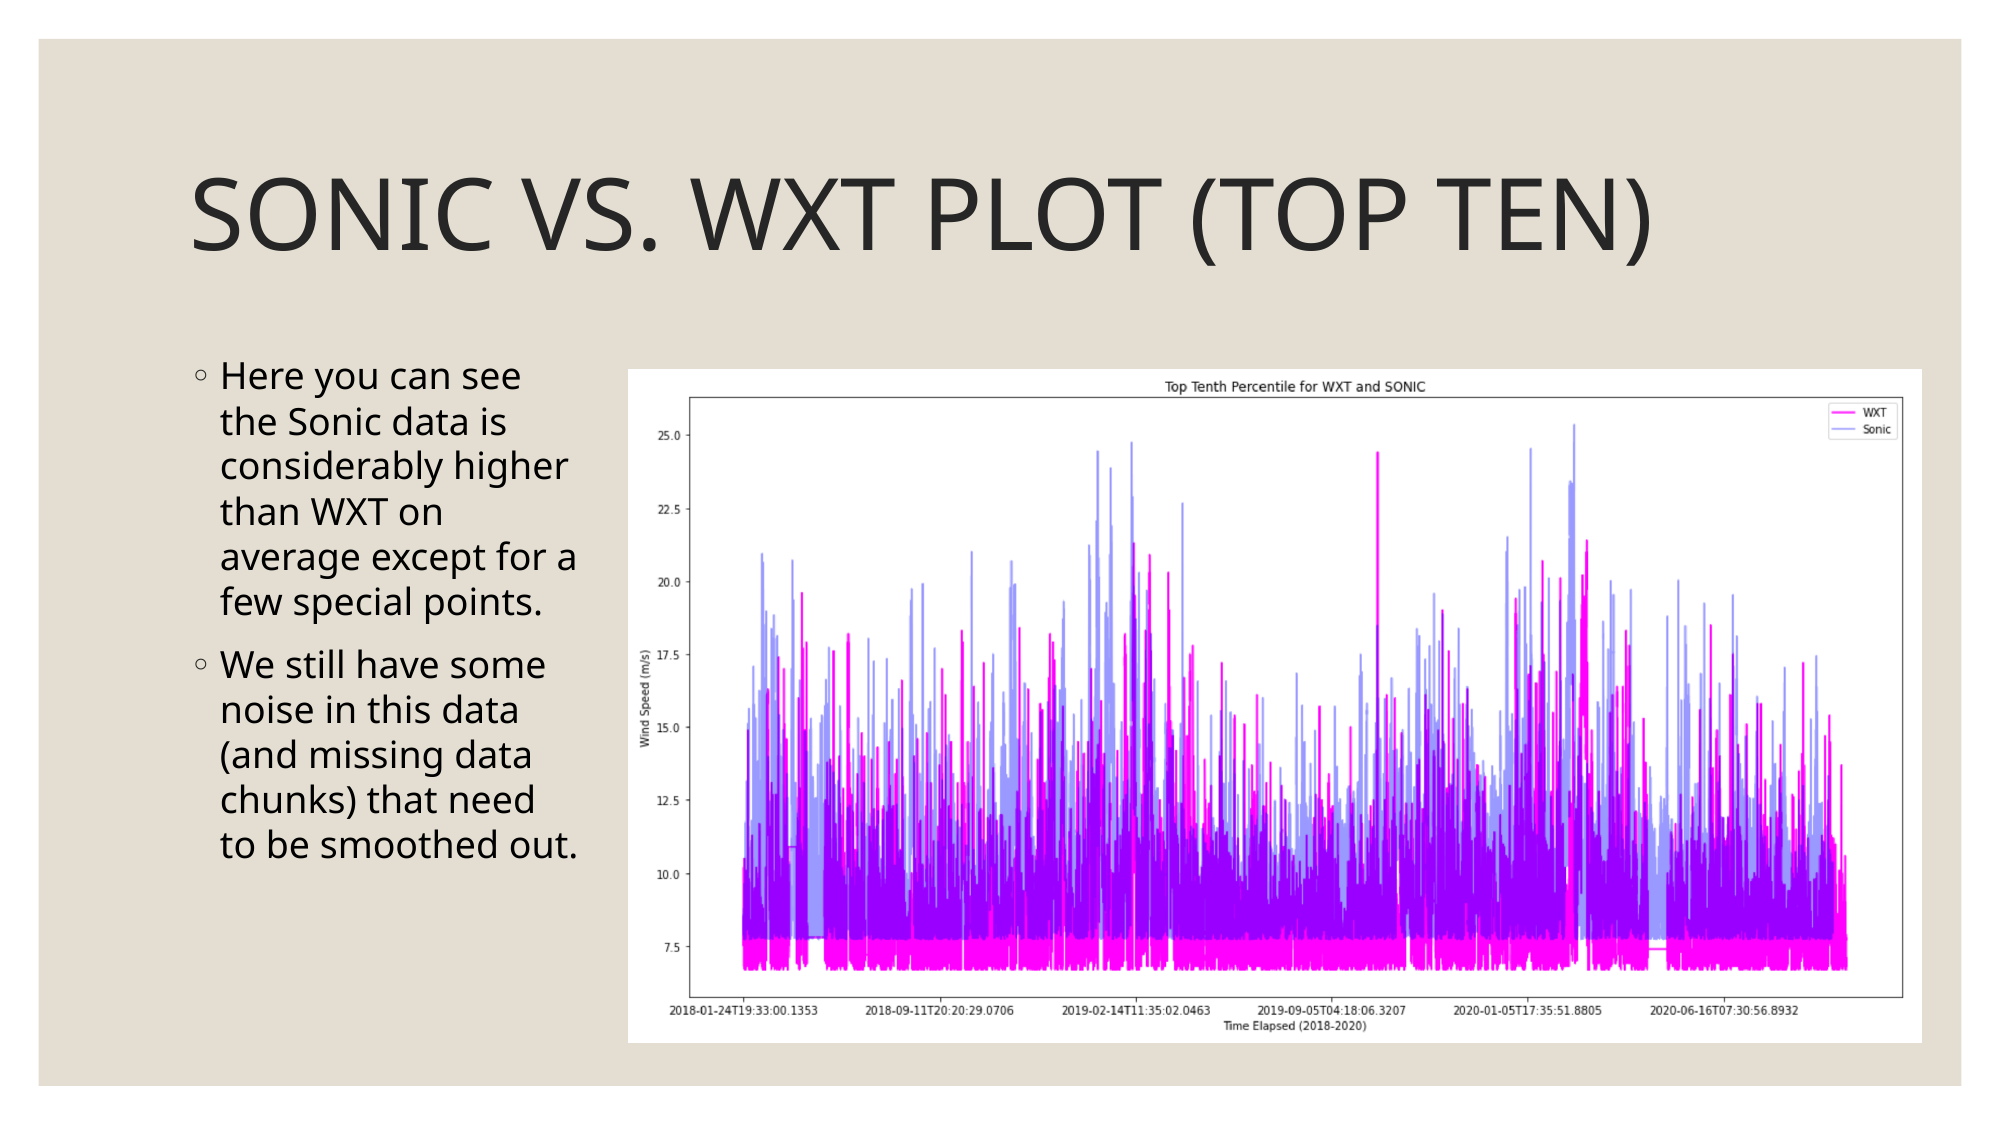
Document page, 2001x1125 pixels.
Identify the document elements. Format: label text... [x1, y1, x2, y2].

picture [627, 369, 1922, 1043]
list Here you can see the Sonic data is considerably higher than WXT on average except for a few special points. We still have some noise in this data (and missing data chunks) that need to be smoothed out. [174, 345, 598, 990]
title SONIC VS. WXT PLOT (TOP TEN) [174, 105, 1825, 331]
